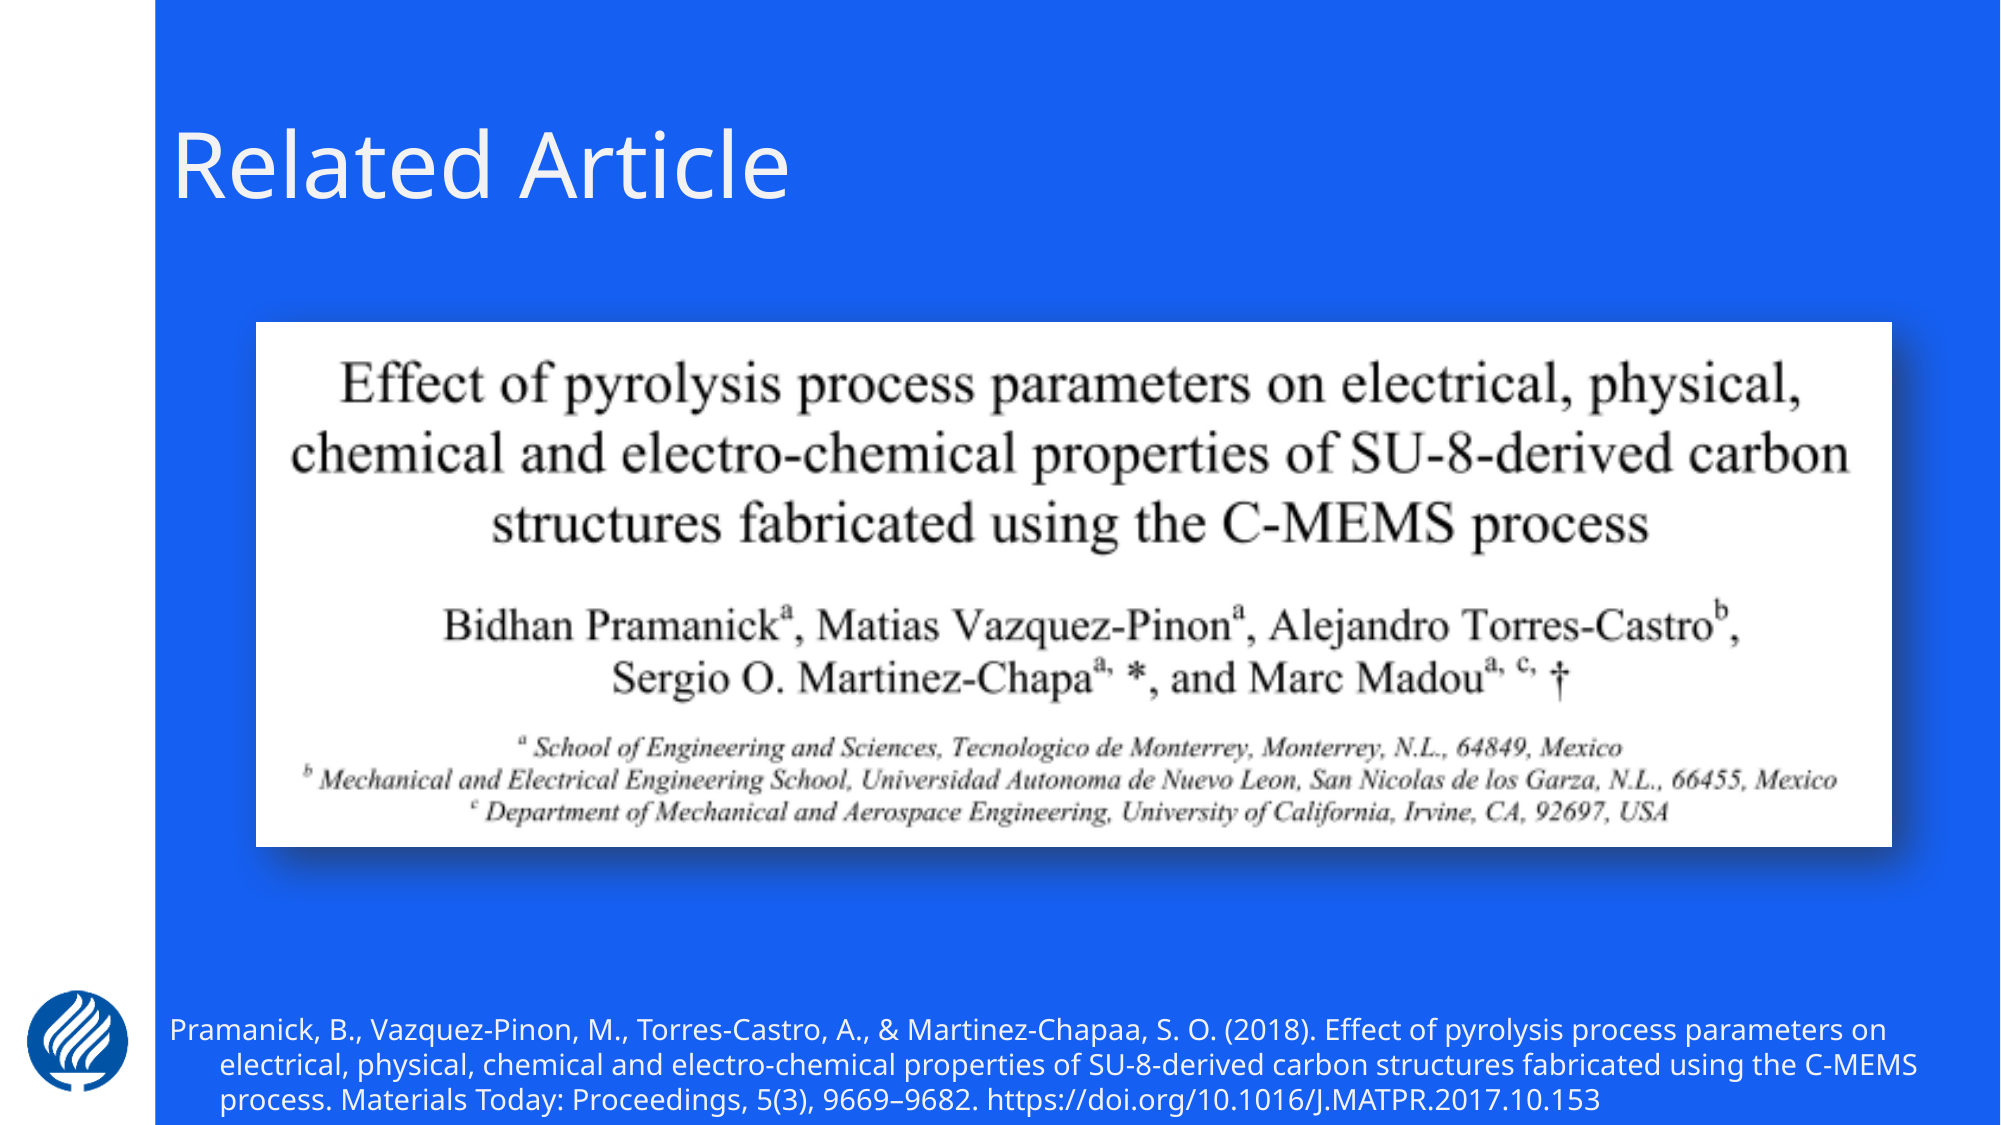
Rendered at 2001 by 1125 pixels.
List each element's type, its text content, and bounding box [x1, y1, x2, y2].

text_box Pramanick, B., Vazquez-Pinon, M., Torres-Castro, A., & Martinez-Chapaa, S. O. (2018). Effect of pyrolysis process parameters on electrical, physical, chemical and electro-chemical properties of SU-8-derived carbon structures fabricated using the C-MEMS process. Materials Today: Proceedings, 5(3), 9669–9682. https://doi.org/10.1016/J.MATPR.2017.10.153 [154, 1003, 1999, 1124]
title Related Article [155, 59, 2000, 278]
picture [0, 0, 2001, 1125]
